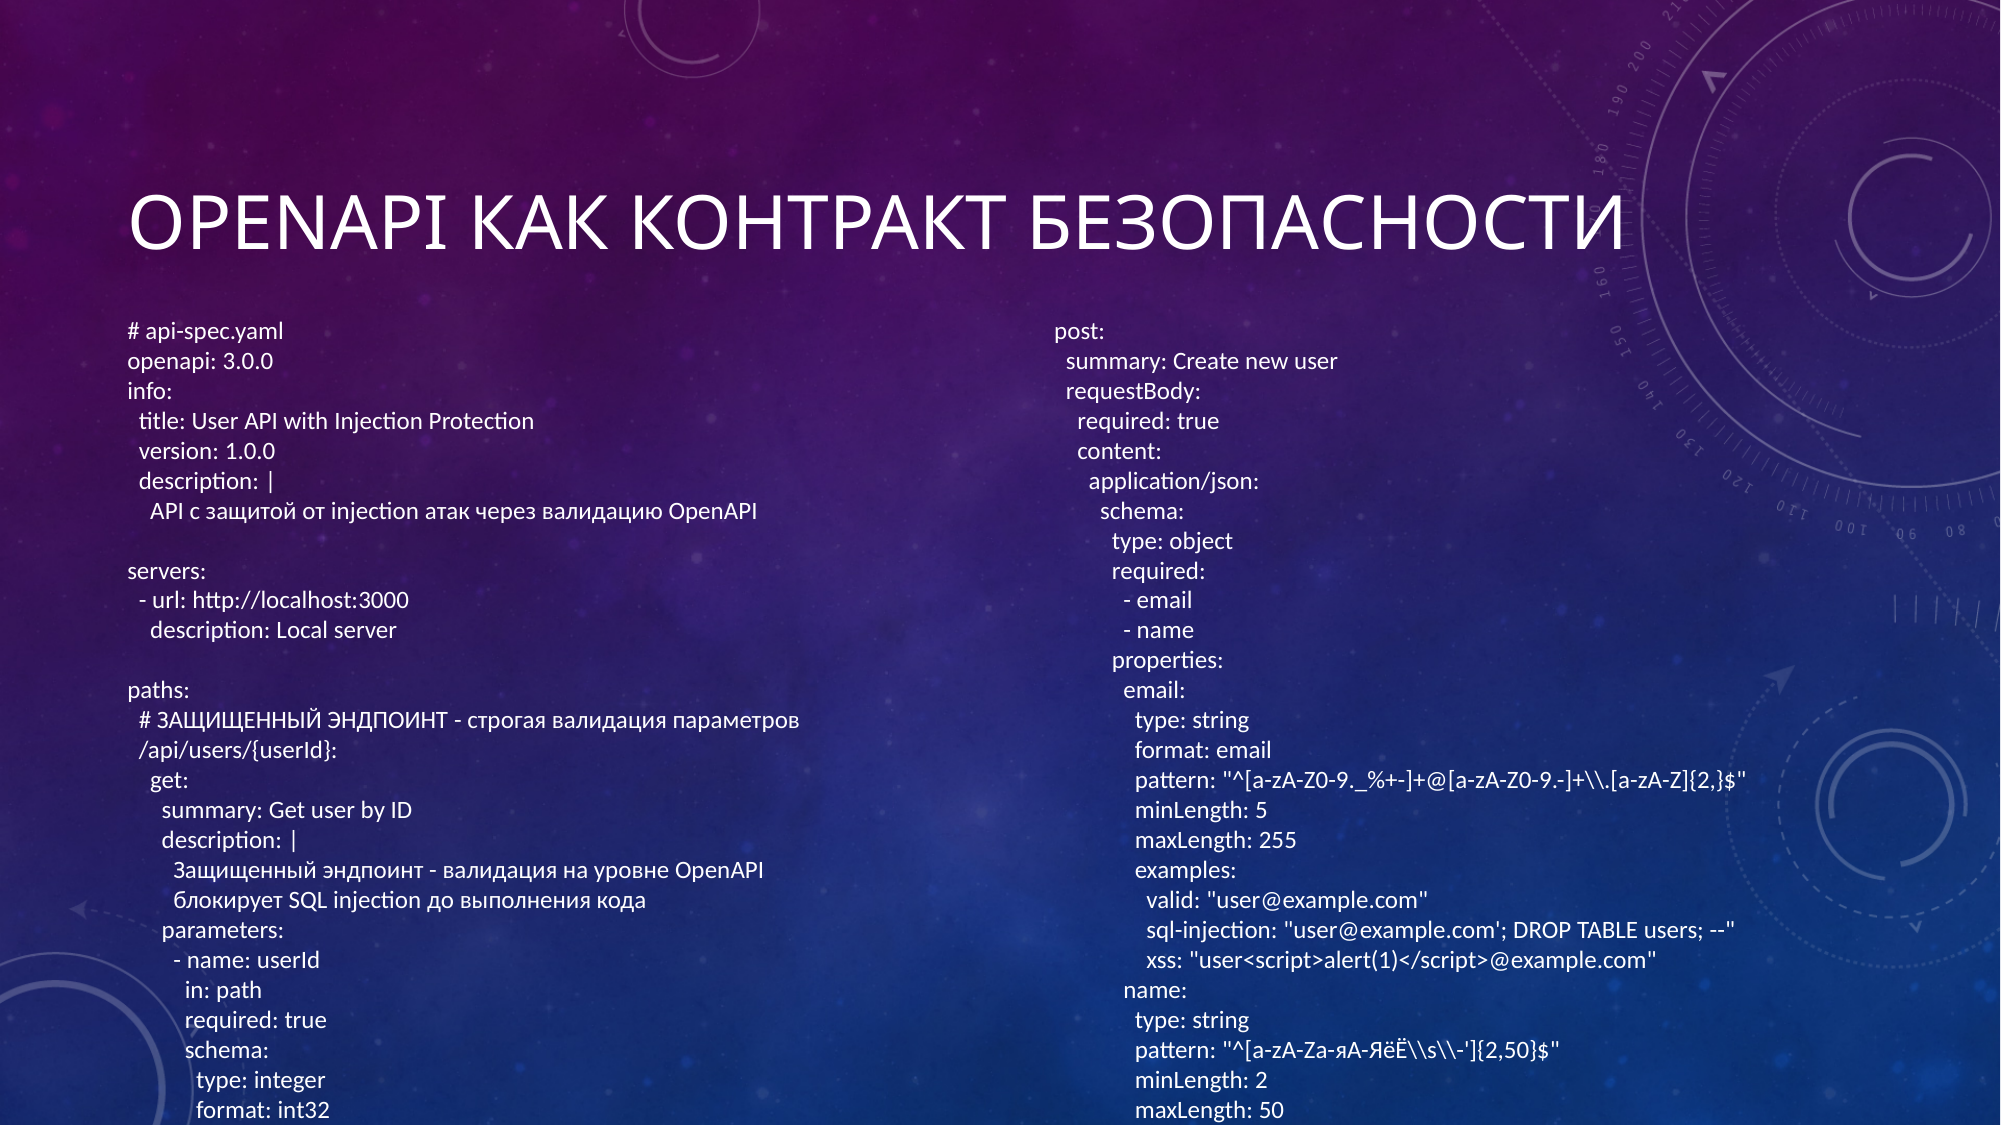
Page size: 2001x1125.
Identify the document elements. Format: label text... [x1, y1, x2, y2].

text_box # api-spec.yaml openapi: 3.0.0 info: title: User API with Injection Protection version: 1.0.0 description: | API с защитой от injection атак через валидацию OpenAPI servers: - url: http://localhost:3000 description: Local server paths: # ЗАЩИЩЕННЫЙ ЭНДПОИНТ - строгая валидация параметров /api/users/{userId}: get: summary: Get user by ID description: | Защищенный эндпоинт - валидация на уровне OpenAPI блокирует SQL injection до выполнения кода parameters: - name: userId in: path required: true schema: type: integer format: int32 minimum: 1 maximum: 1000000 examples: valid: summary: Valid user ID value: 1 sql-injection: summary: SQL injection attempt value: "1 OR 1=1" xss: summary: XSS attempt value: "<script>alert('xss')</script>" responses: '200': description: User data content: application/json: schema: type: object properties: id: type: integer email: type: string format: email name: type: string '400': description: Validation error content: application/json: schema: type: object properties: error: type: string message: type: string details: type: array # ЗАЩИЩЕННЫЙ ЭНДПОИНТ - строгая валидация тела запроса /api/users: post: summary: Create new user requestBody: required: true content: application/json: schema: type: object required: - email - name properties: email: type: string format: email pattern: "^[a-zA-Z0-9._%+-]+@[a-zA-Z0-9.-]+\\.[a-zA-Z]{2,}$" minLength: 5 maxLength: 255 examples: valid: "user@example.com" sql-injection: "user@example.com'; DROP TABLE users; --" xss: "user<script>alert(1)</script>@example.com" name: type: string pattern: "^[a-zA-Zа-яА-ЯёЁ\\s\\-']{2,50}$" minLength: 2 maxLength: 50 examples: valid: "John Doe" sql-injection: "John'; DELETE FROM users; --" xss: "<script>alert('XSS')</script>" additionalProperties: false responses: '201': description: User created '400': description: Validation error components: schemas: User: type: object properties: id: type: integer email: type: string format: email name: type: string required: - id - email - name securitySchemes: bearerAuth: type: http scheme: bearer bearerFormat: JWT [112, 307, 1950, 1125]
picture [0, 0, 2001, 1125]
title OpenAPI как контракт безопасности [112, 99, 1775, 307]
